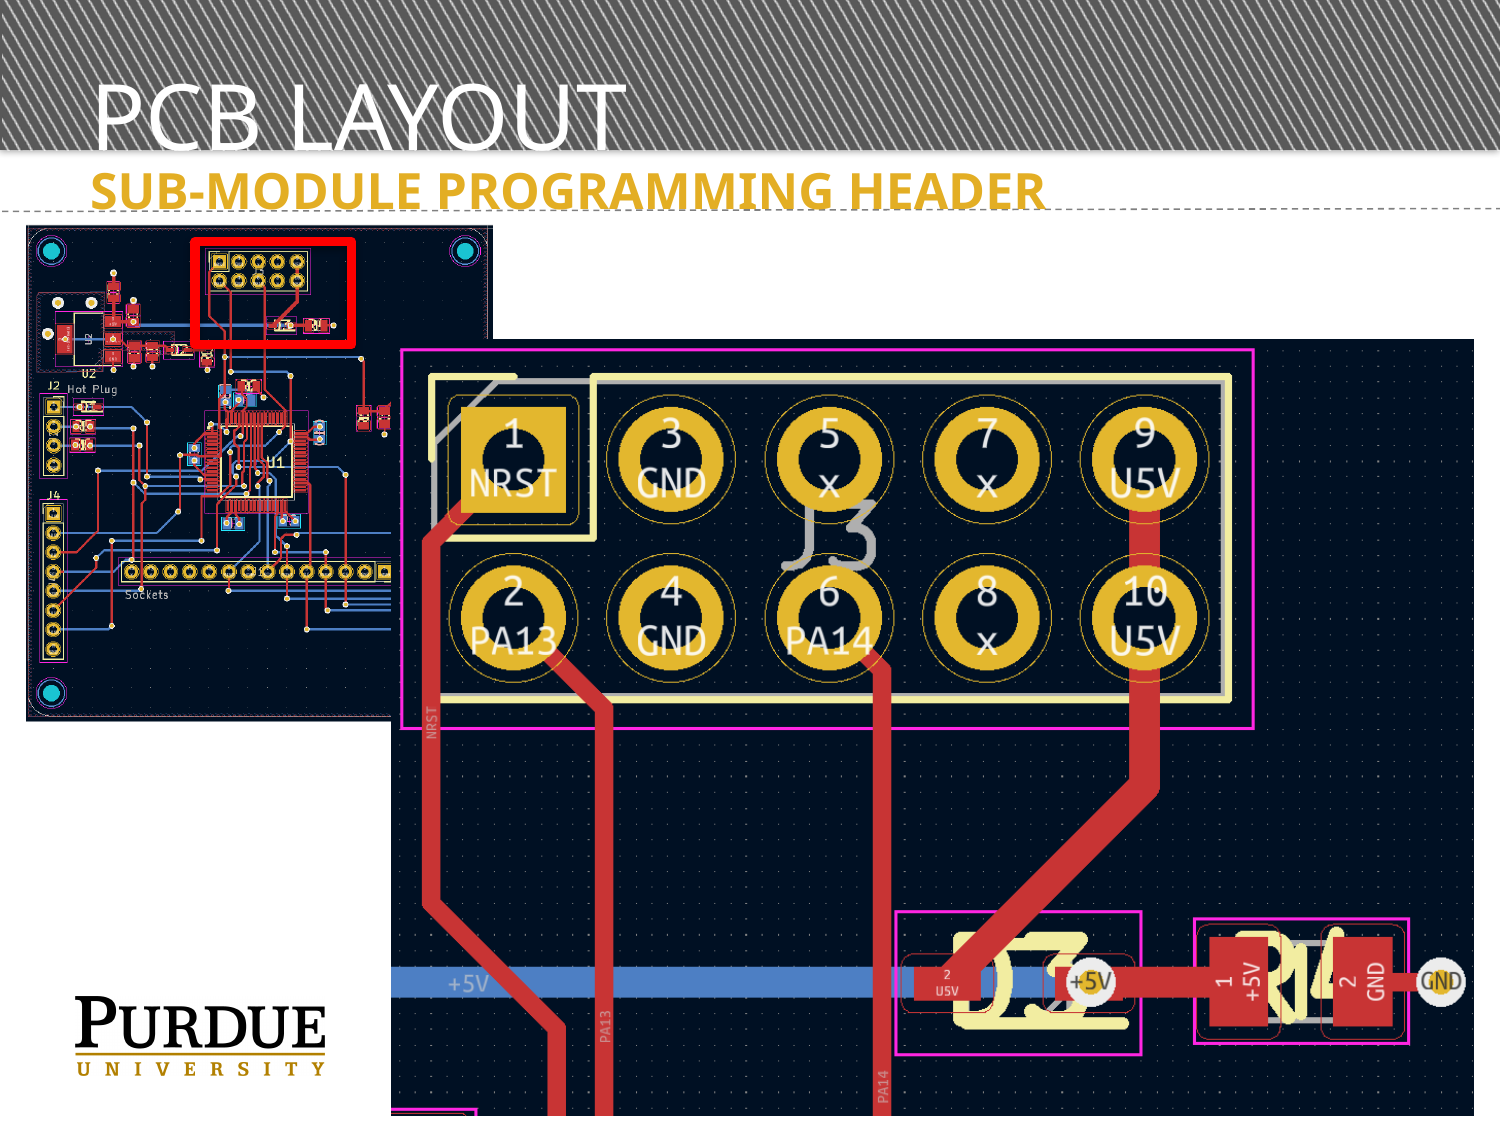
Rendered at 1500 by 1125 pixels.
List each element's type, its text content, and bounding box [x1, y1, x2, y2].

list sub-module Programming Header [75, 151, 1425, 225]
picture [26, 224, 1474, 1116]
picture [75, 996, 325, 1076]
title PCB Layout [75, 51, 1427, 175]
